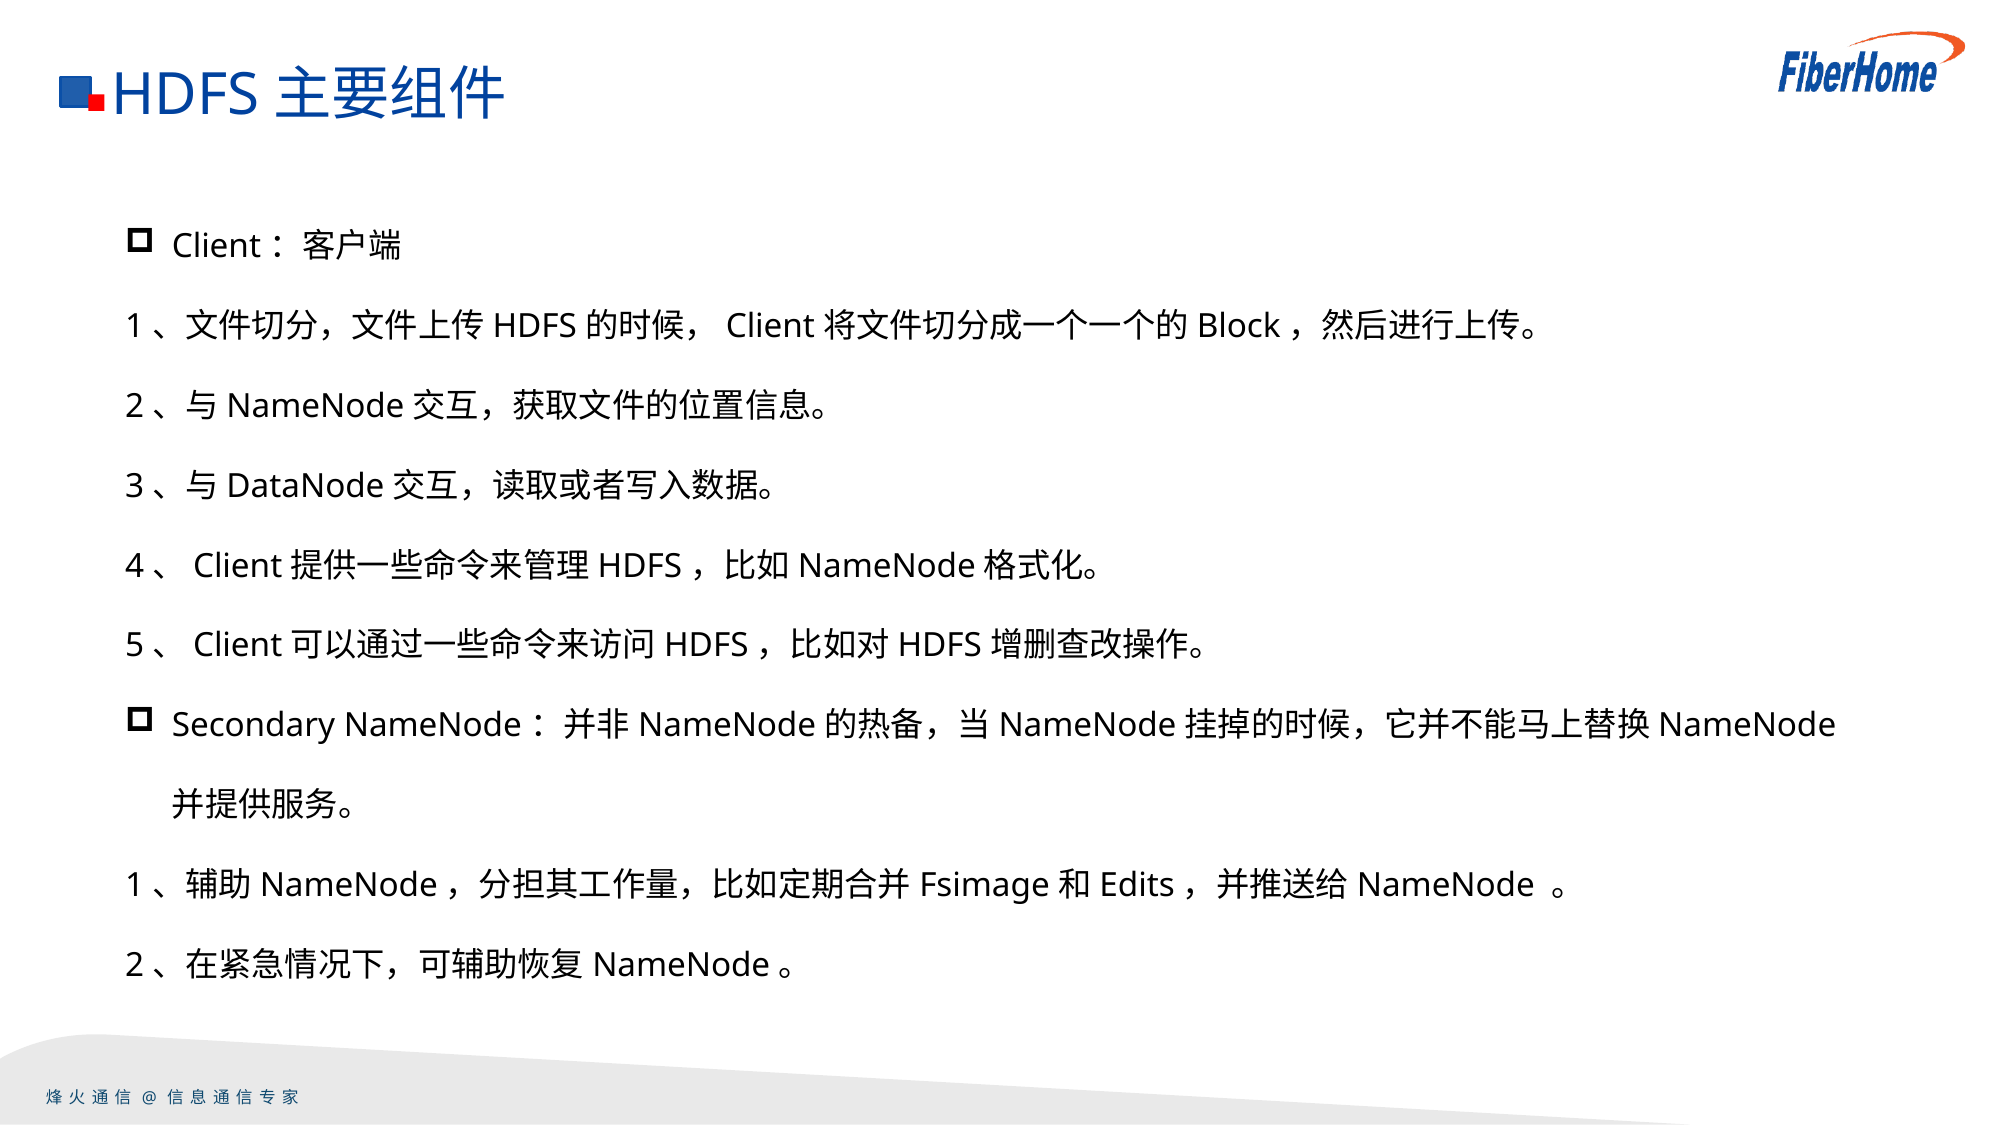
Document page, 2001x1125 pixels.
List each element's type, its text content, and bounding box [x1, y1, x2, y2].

text_box Client：客户端 1、文件切分，文件上传HDFS的时候，Client将文件切分成一个一个的Block，然后进行上传。 2、与NameNode交互，获取文件的位置信息。 3、与DataNode交互，读取或者写入数据。 4、Client提供一些命令来管理HDFS，比如NameNode格式化。 5、Client可以通过一些命令来访问HDFS，比如对HDFS增删查改操作。 Secondary NameNode：并非NameNode的热备，当NameNode挂掉的时候，它并不能马上替换NameNode并提供服务。 1、辅助NameNode，分担其工作量，比如定期合并Fsimage和Edits，并推送给NameNode 。 2、在紧急情况下，可辅助恢复NameNode。 [125, 184, 1875, 983]
list HDFS主要组件 [96, 48, 1459, 124]
picture [1767, 29, 1975, 95]
